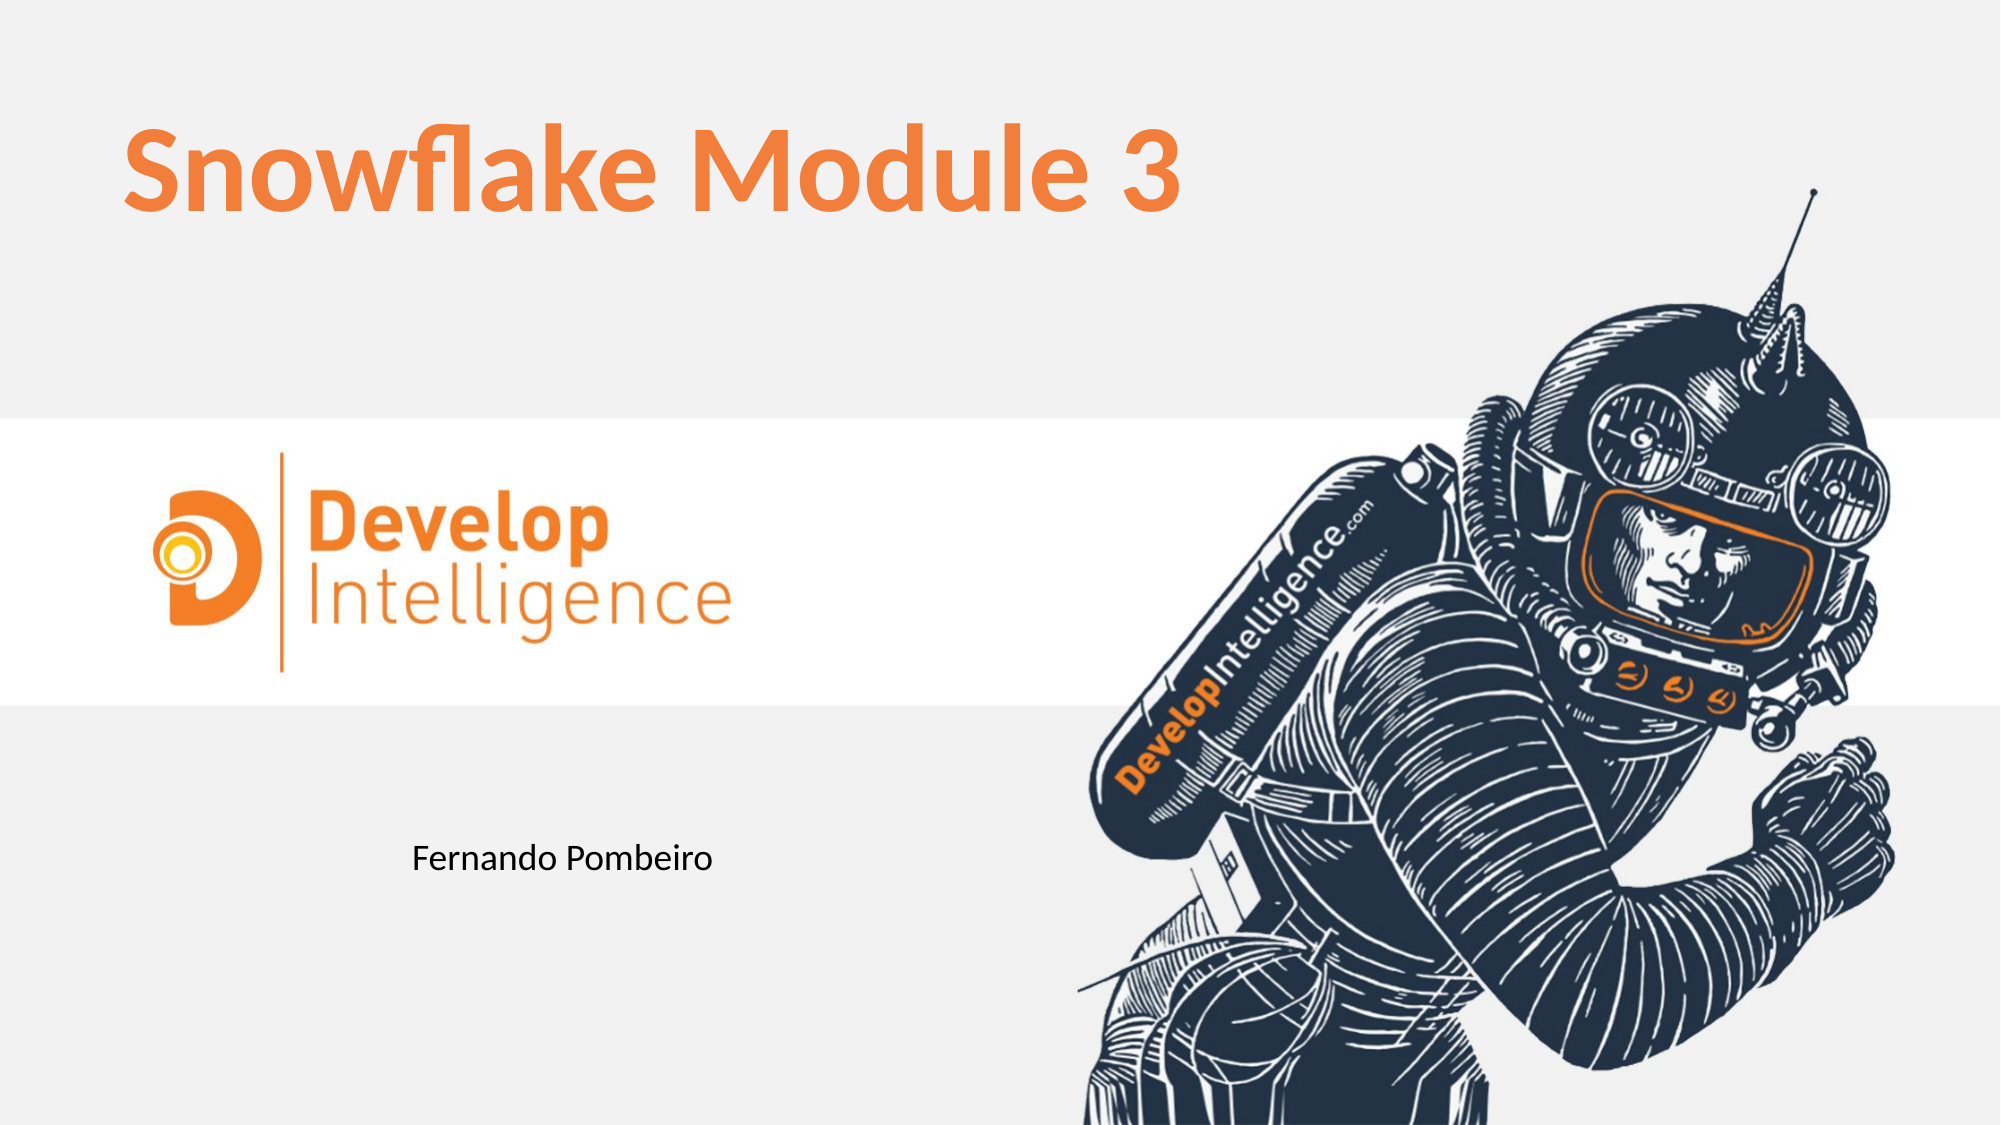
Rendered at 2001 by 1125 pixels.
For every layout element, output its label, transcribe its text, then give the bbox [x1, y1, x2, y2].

picture [0, 0, 2001, 1125]
text_box Fernando Pombeiro [397, 825, 1056, 931]
text_box Snowflake Module 3 [107, 78, 1400, 245]
